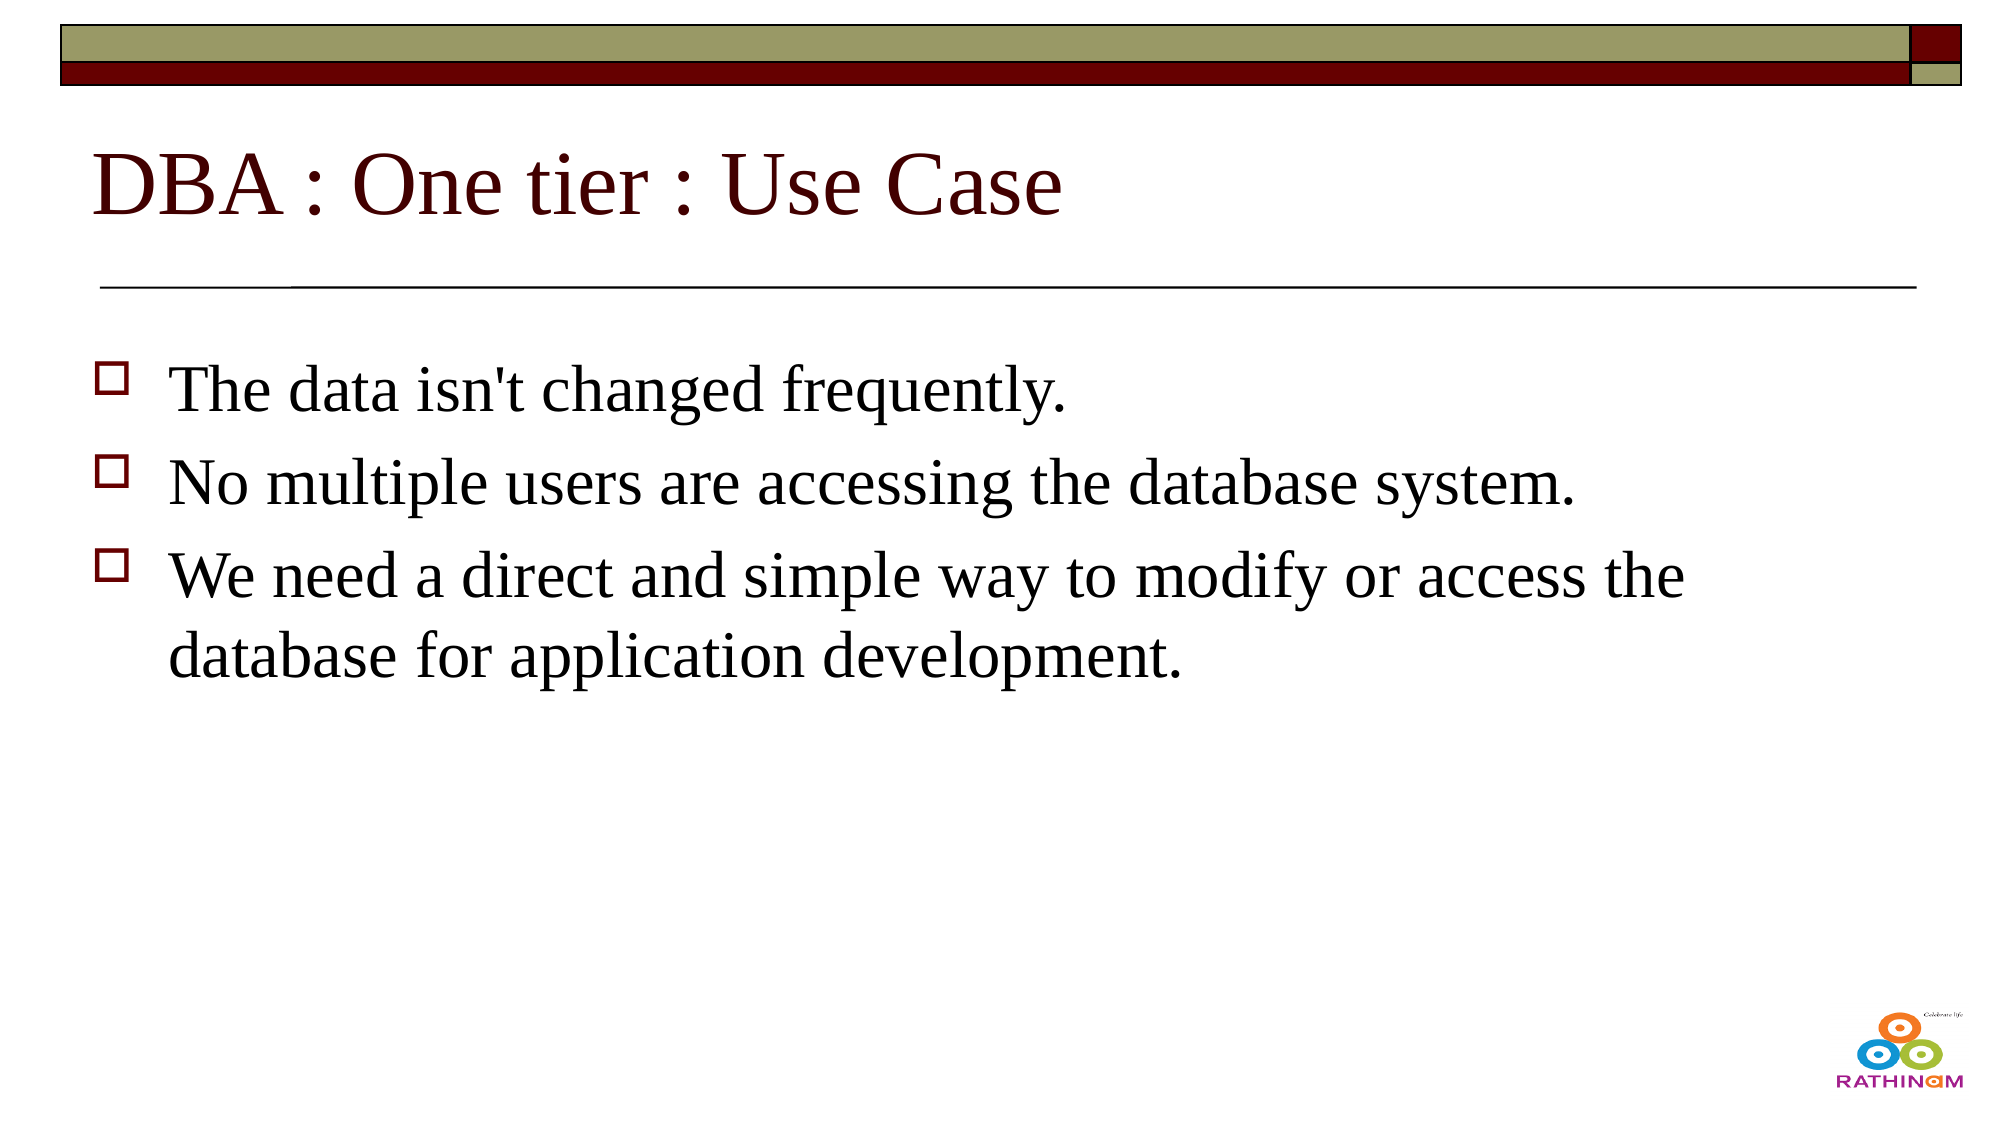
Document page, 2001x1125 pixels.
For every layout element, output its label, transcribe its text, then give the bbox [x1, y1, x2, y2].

picture [1830, 1000, 1969, 1100]
title DBA : One tier : Use Case [76, 52, 1877, 241]
list The data isn't changed frequently. No multiple users are accessing the database system. We need a direct and simple way to modify or access the database for application development. [76, 337, 1877, 1023]
